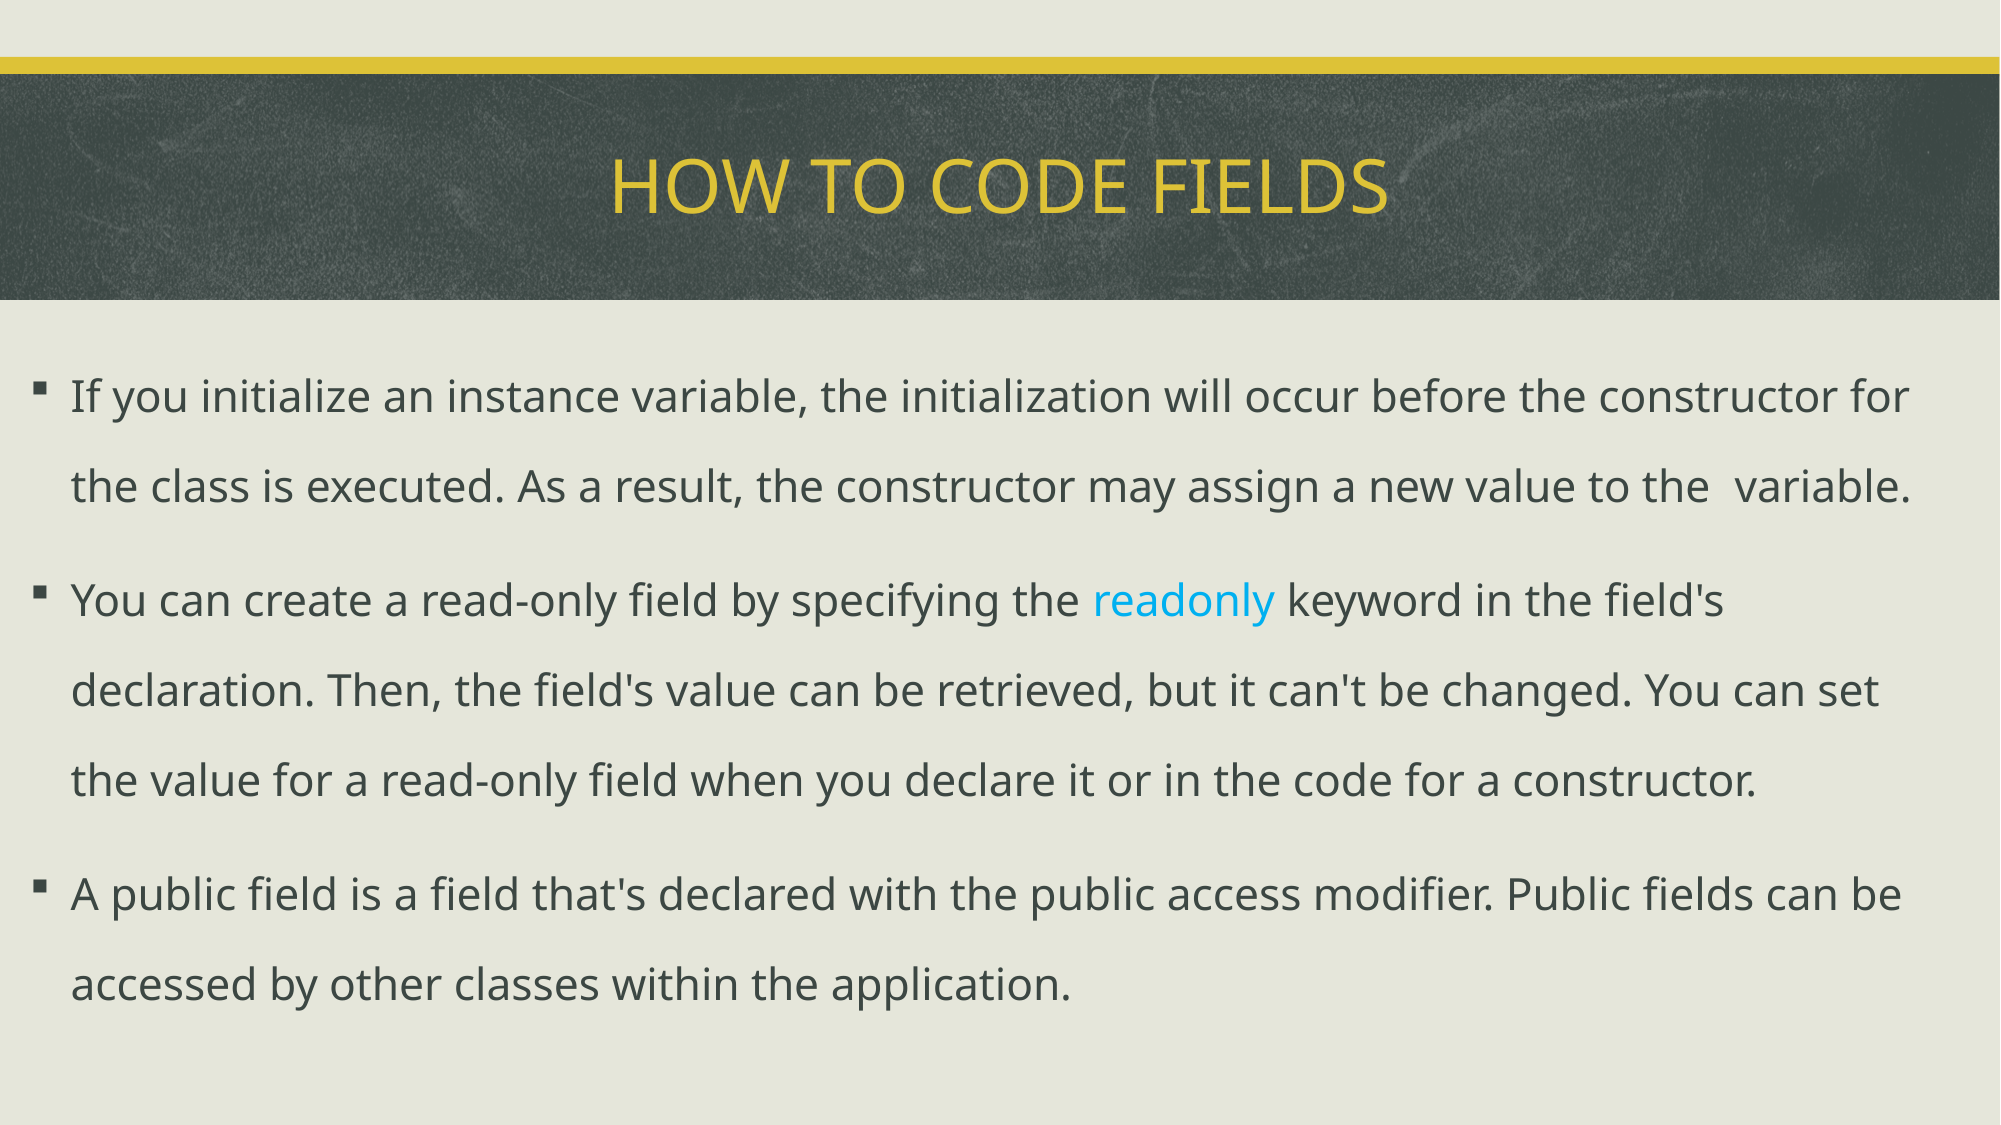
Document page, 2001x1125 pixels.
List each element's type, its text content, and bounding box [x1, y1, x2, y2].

picture [0, 74, 2000, 300]
list If you initialize an instance variable, the initialization will occur before the constructor for the class is executed. As a result, the constructor may assign a new value to the variable. You can create a read-only field by specifying the readonly keyword in the field's declaration. Then, the field's value can be retrieved, but it can't be changed. You can set the value for a read-only field when you declare it or in the code for a constructor. A public field is a field that's declared with the public access modifier. Public fields can be accessed by other classes within the application. [14, 323, 1969, 1079]
title How to code fields [210, 76, 1790, 300]
